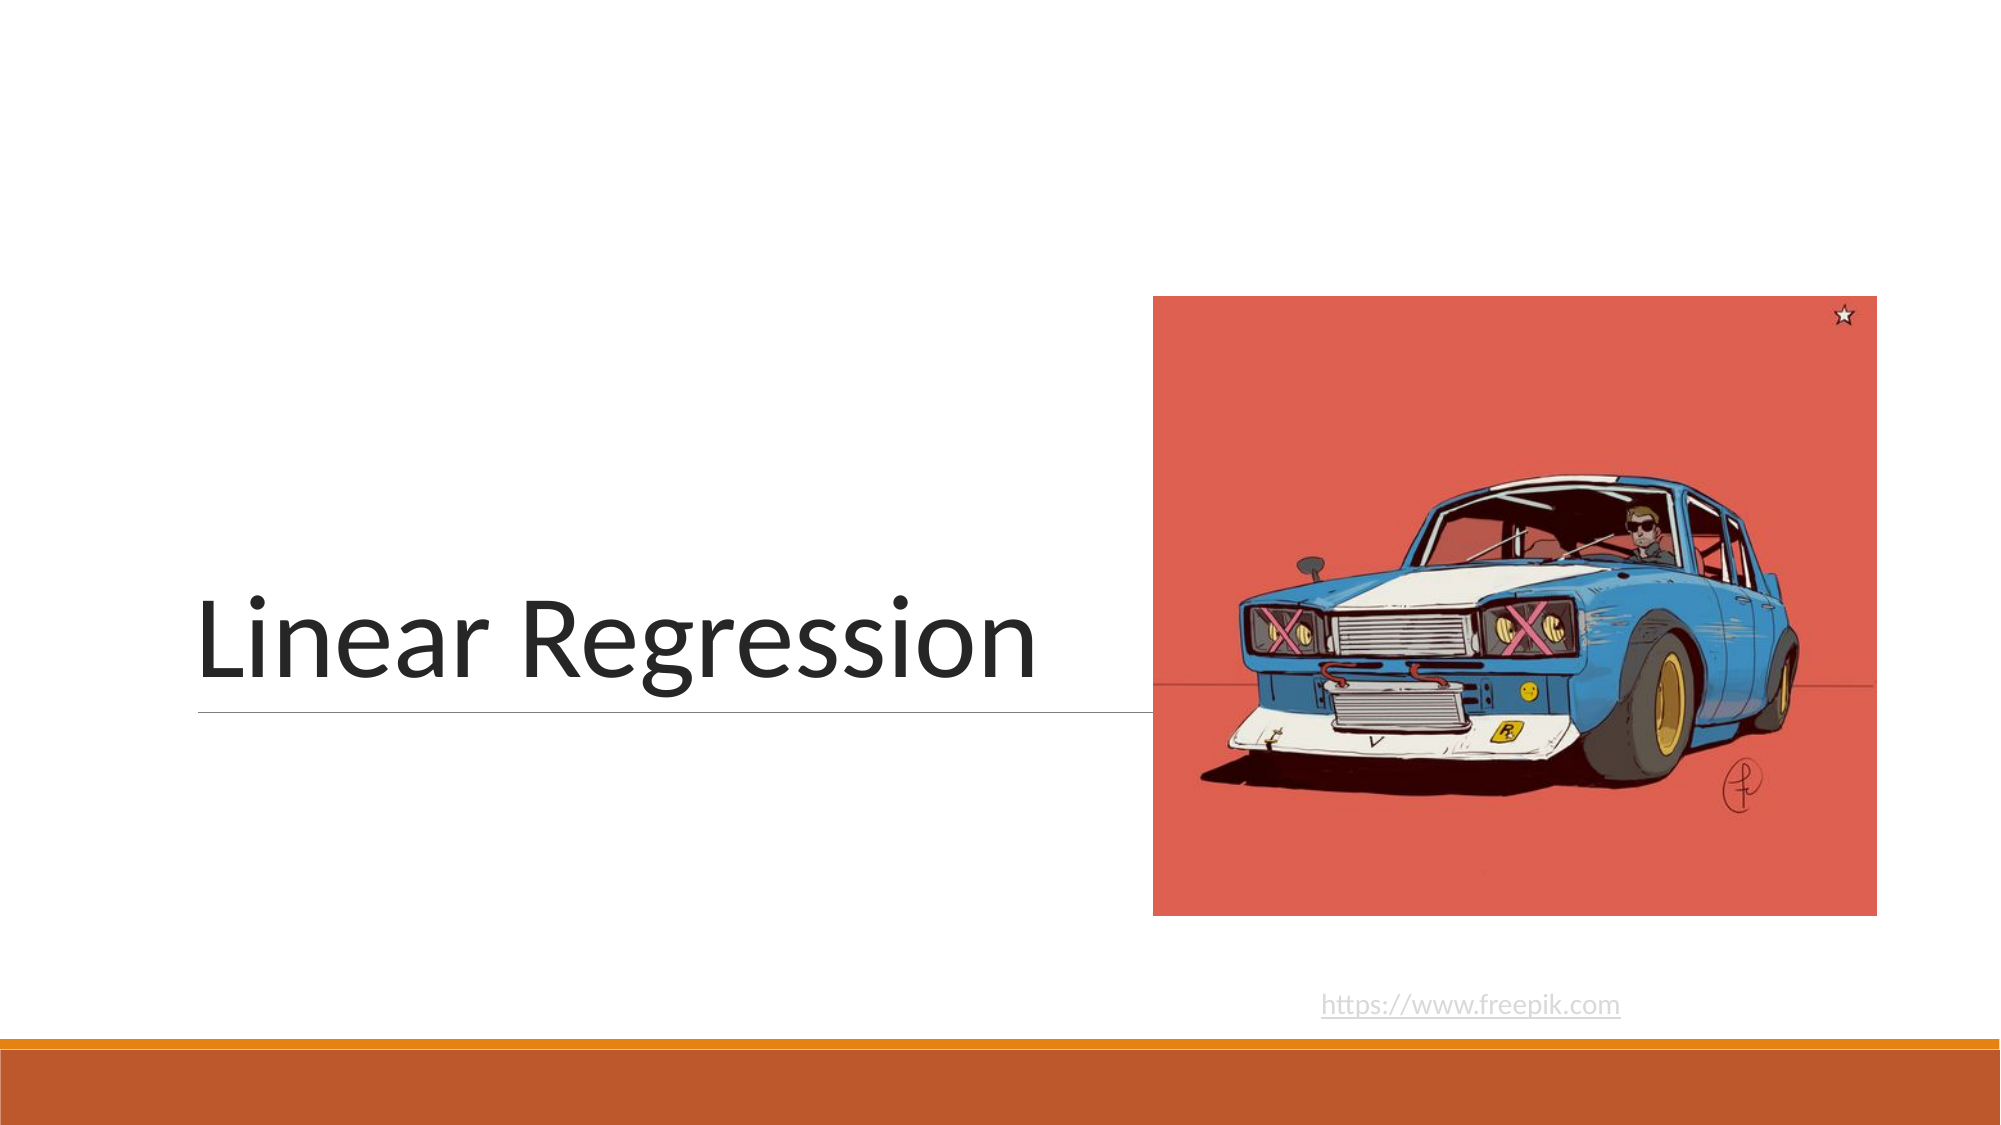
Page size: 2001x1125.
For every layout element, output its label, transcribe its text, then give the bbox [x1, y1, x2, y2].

picture [1153, 296, 1878, 916]
title Linear Regression [180, 124, 1830, 710]
text_box https://www.freepik.com [1129, 970, 1813, 1047]
